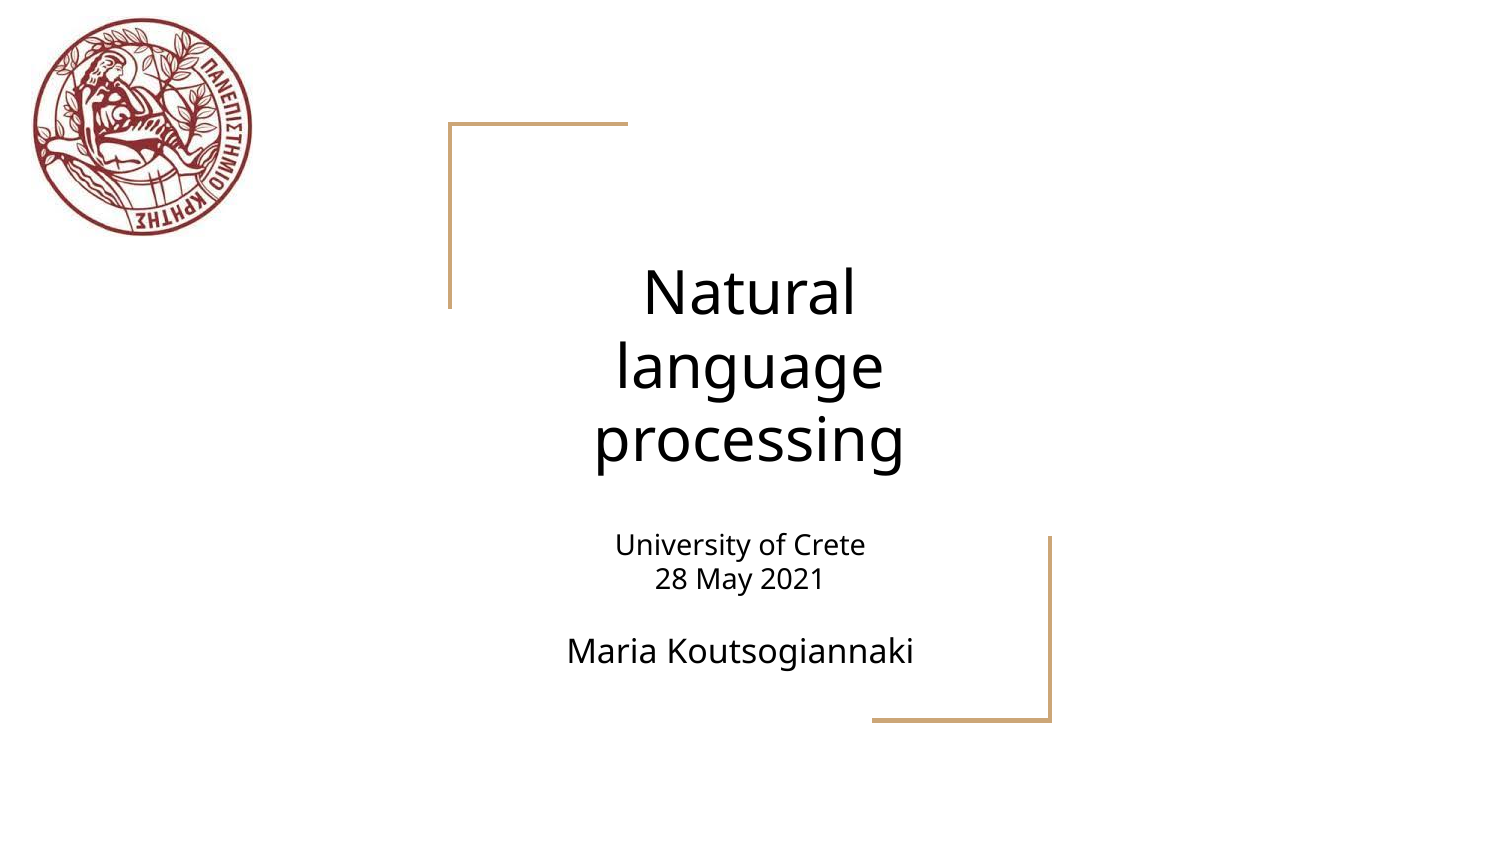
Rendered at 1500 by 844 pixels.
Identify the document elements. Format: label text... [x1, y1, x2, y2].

title Natural language processing [499, 236, 1001, 490]
subtitle University of Crete 28 May 2021 Maria Koutsogiannaki [442, 511, 1040, 688]
picture [31, 16, 253, 238]
